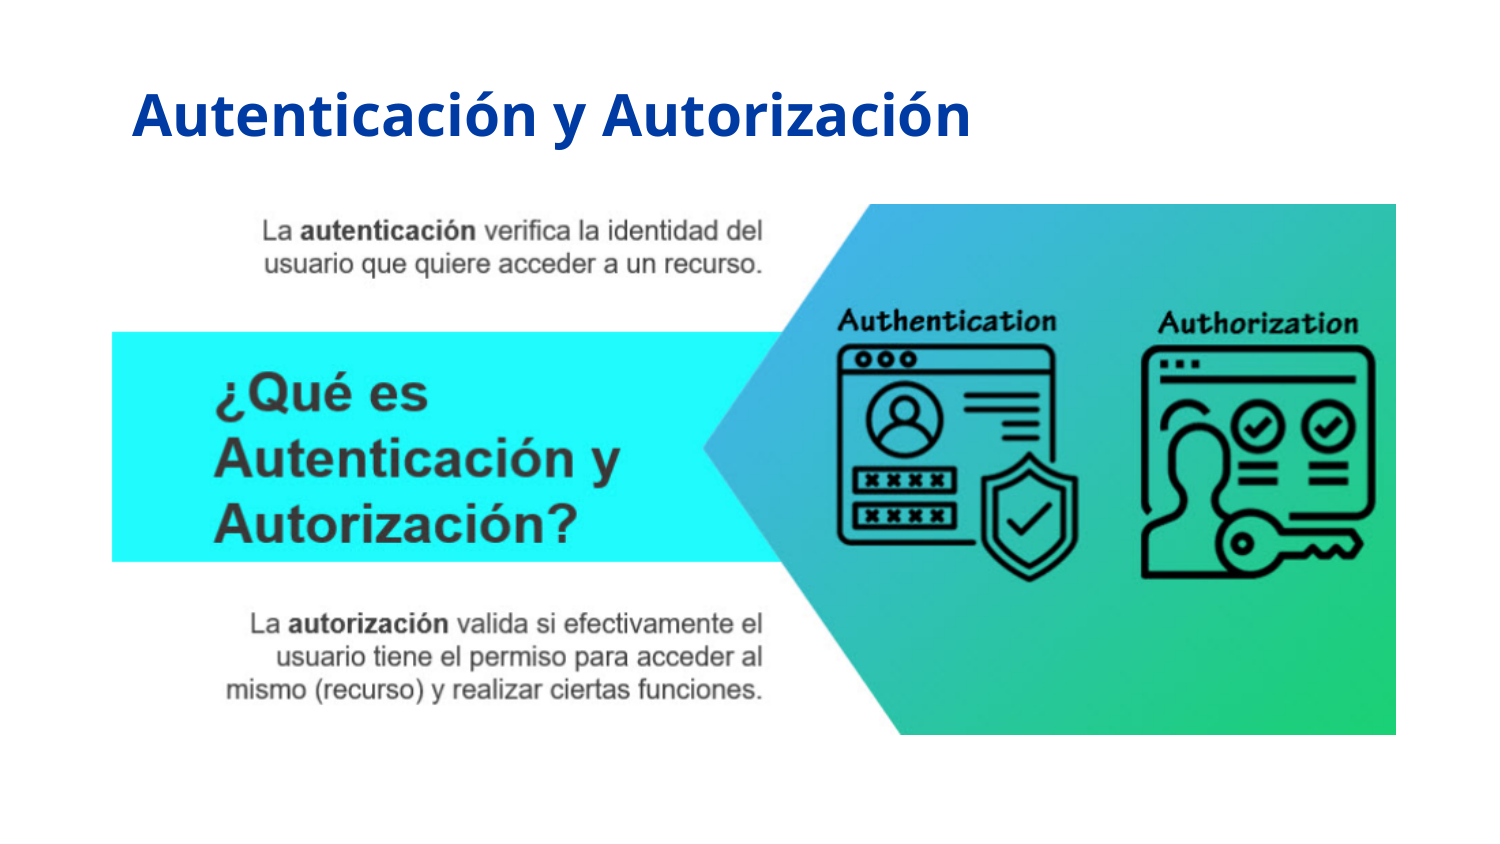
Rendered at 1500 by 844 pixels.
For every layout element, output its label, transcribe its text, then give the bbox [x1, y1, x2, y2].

picture [104, 203, 1396, 736]
title Autenticación y Autorización [116, 63, 1383, 157]
